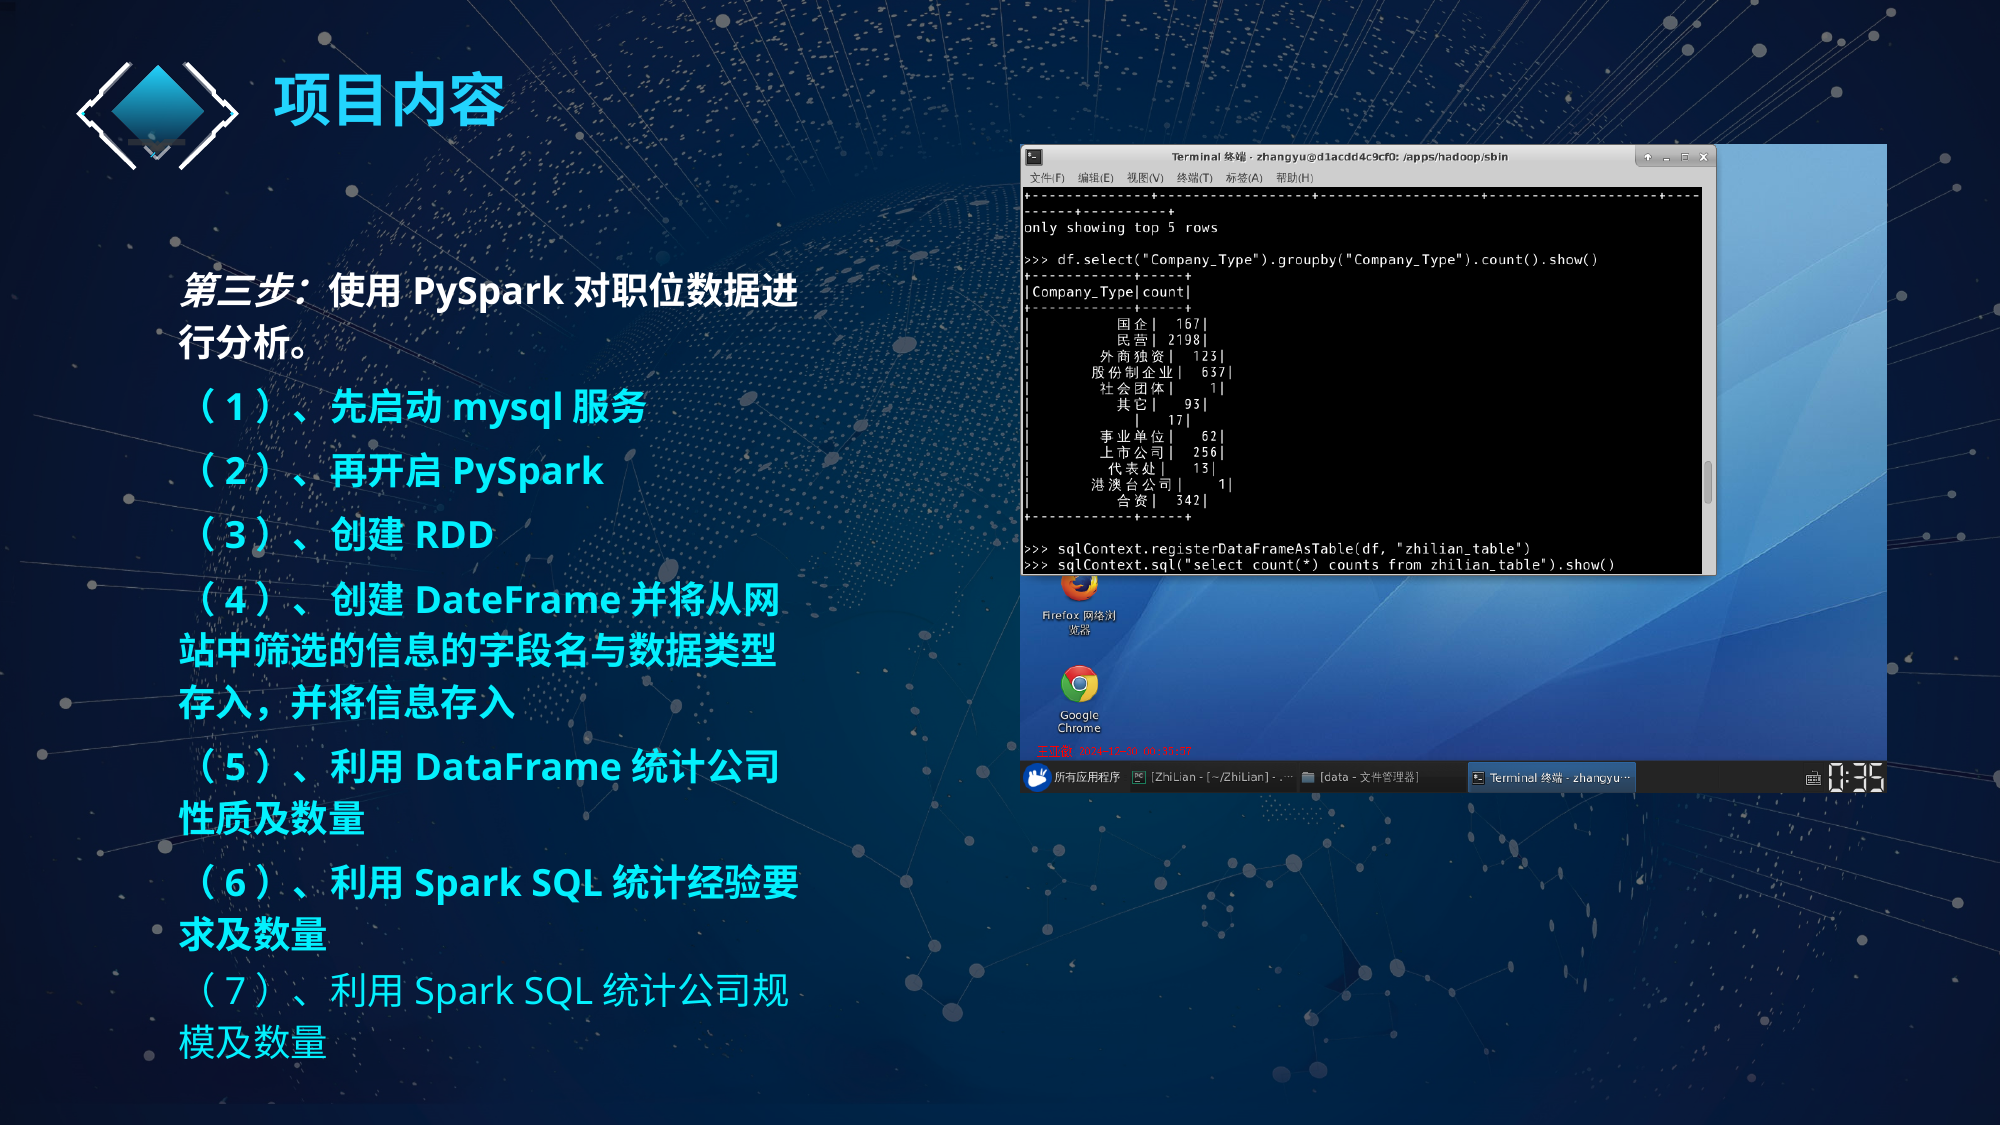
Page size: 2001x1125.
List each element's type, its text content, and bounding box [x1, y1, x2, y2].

list 项目内容 [258, 91, 778, 197]
picture [0, 0, 2000, 1125]
text_box 第三步：使用PySpark对职位数据进行分析。 （1）、先启动mysql服务 （2）、再开启PySpark （3）、创建RDD （4）、创建DateFrame并将从网站中筛选的信息的字段名与数据类型存入，并将信息存入 （5）、利用DataFrame统计公司性质及数量 （6）、利用Spark SQL统计经验要求及数量 （7）、利用Spark SQL统计公司规模及数量 [163, 252, 819, 1125]
